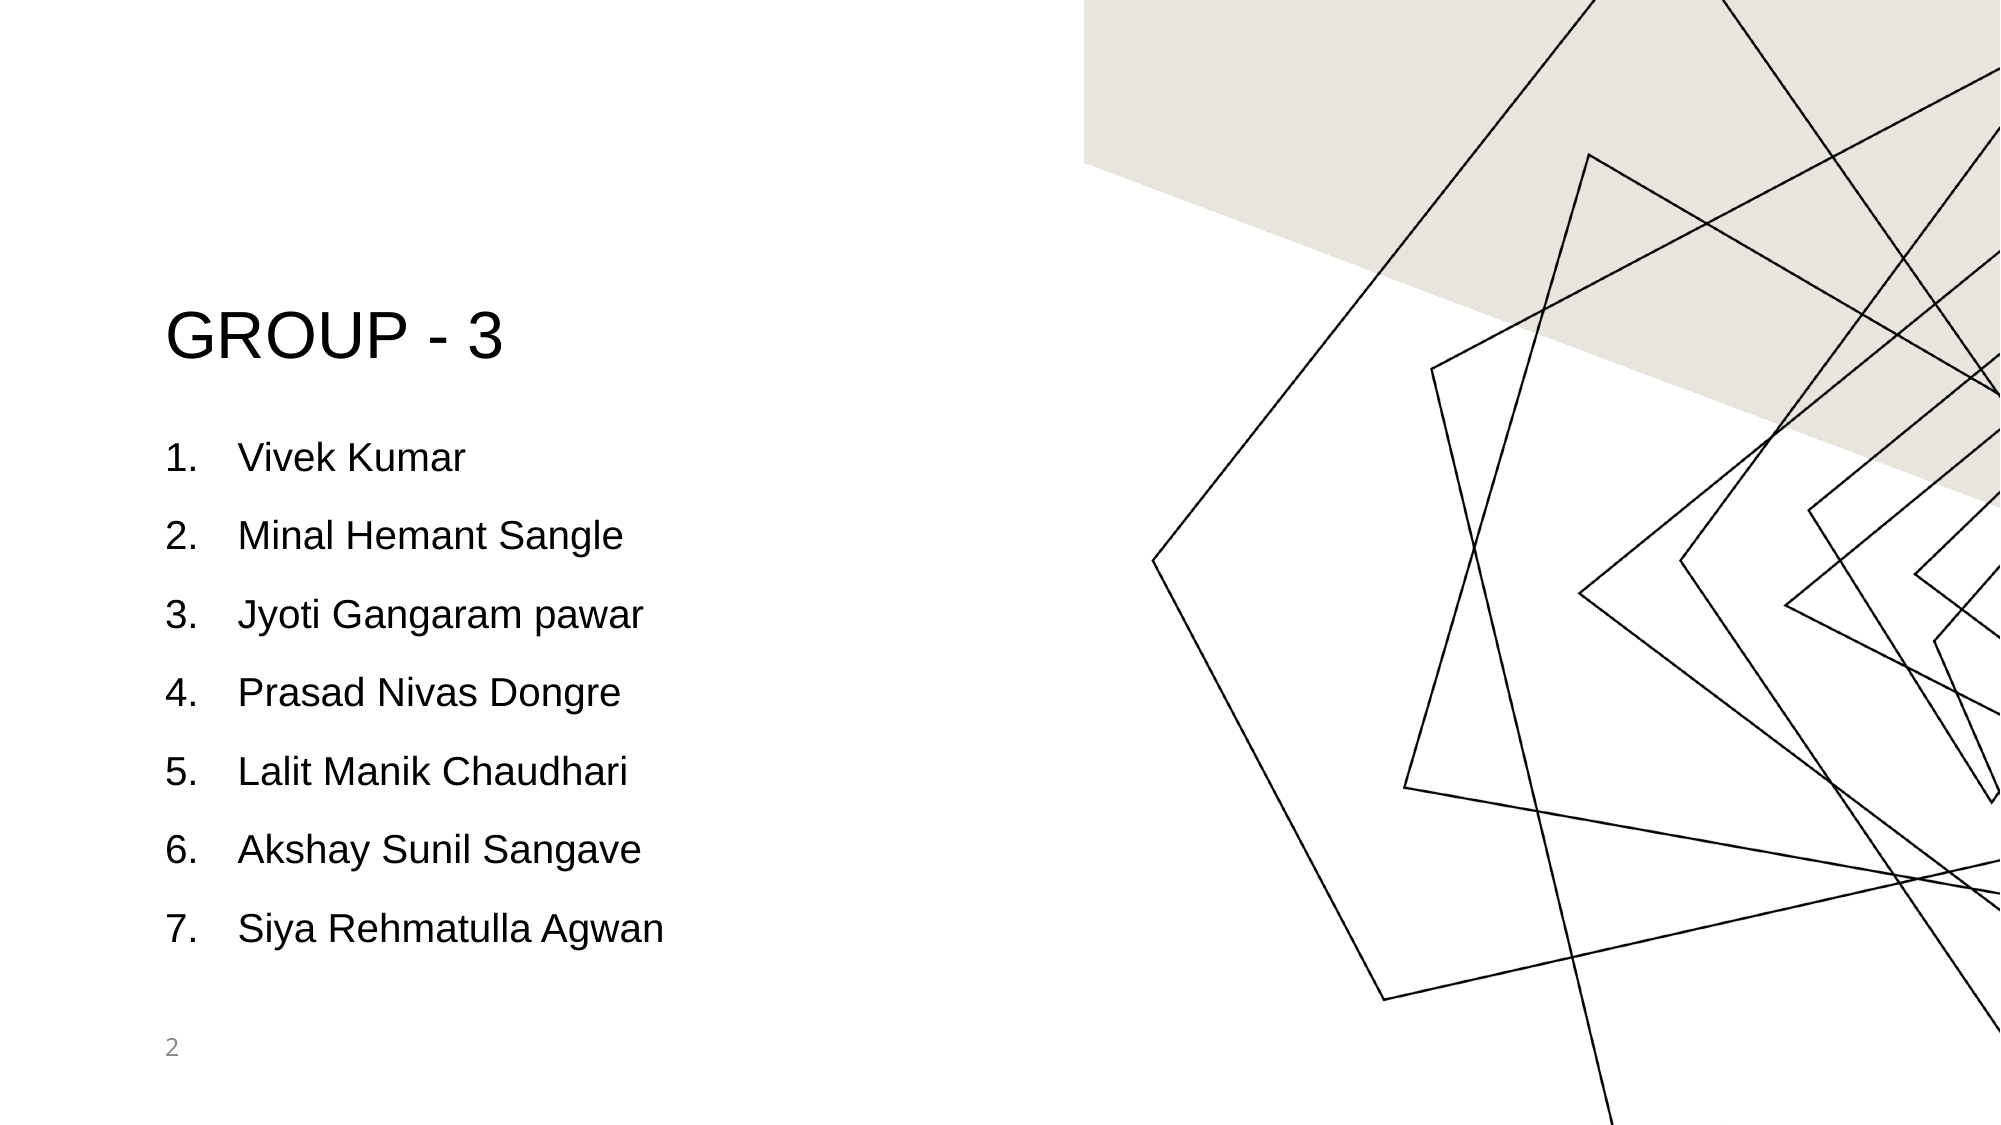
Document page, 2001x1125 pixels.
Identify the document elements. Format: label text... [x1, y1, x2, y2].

list Vivek Kumar Minal Hemant Sangle Jyoti Gangaram pawar Prasad Nivas Dongre Lalit Manik Chaudhari Akshay Sunil Sangave Siya Rehmatulla Agwan [150, 413, 1000, 963]
slide_number 2 [150, 1024, 254, 1074]
title Group - 3 [150, 51, 1000, 381]
picture [1083, 0, 2001, 1125]
